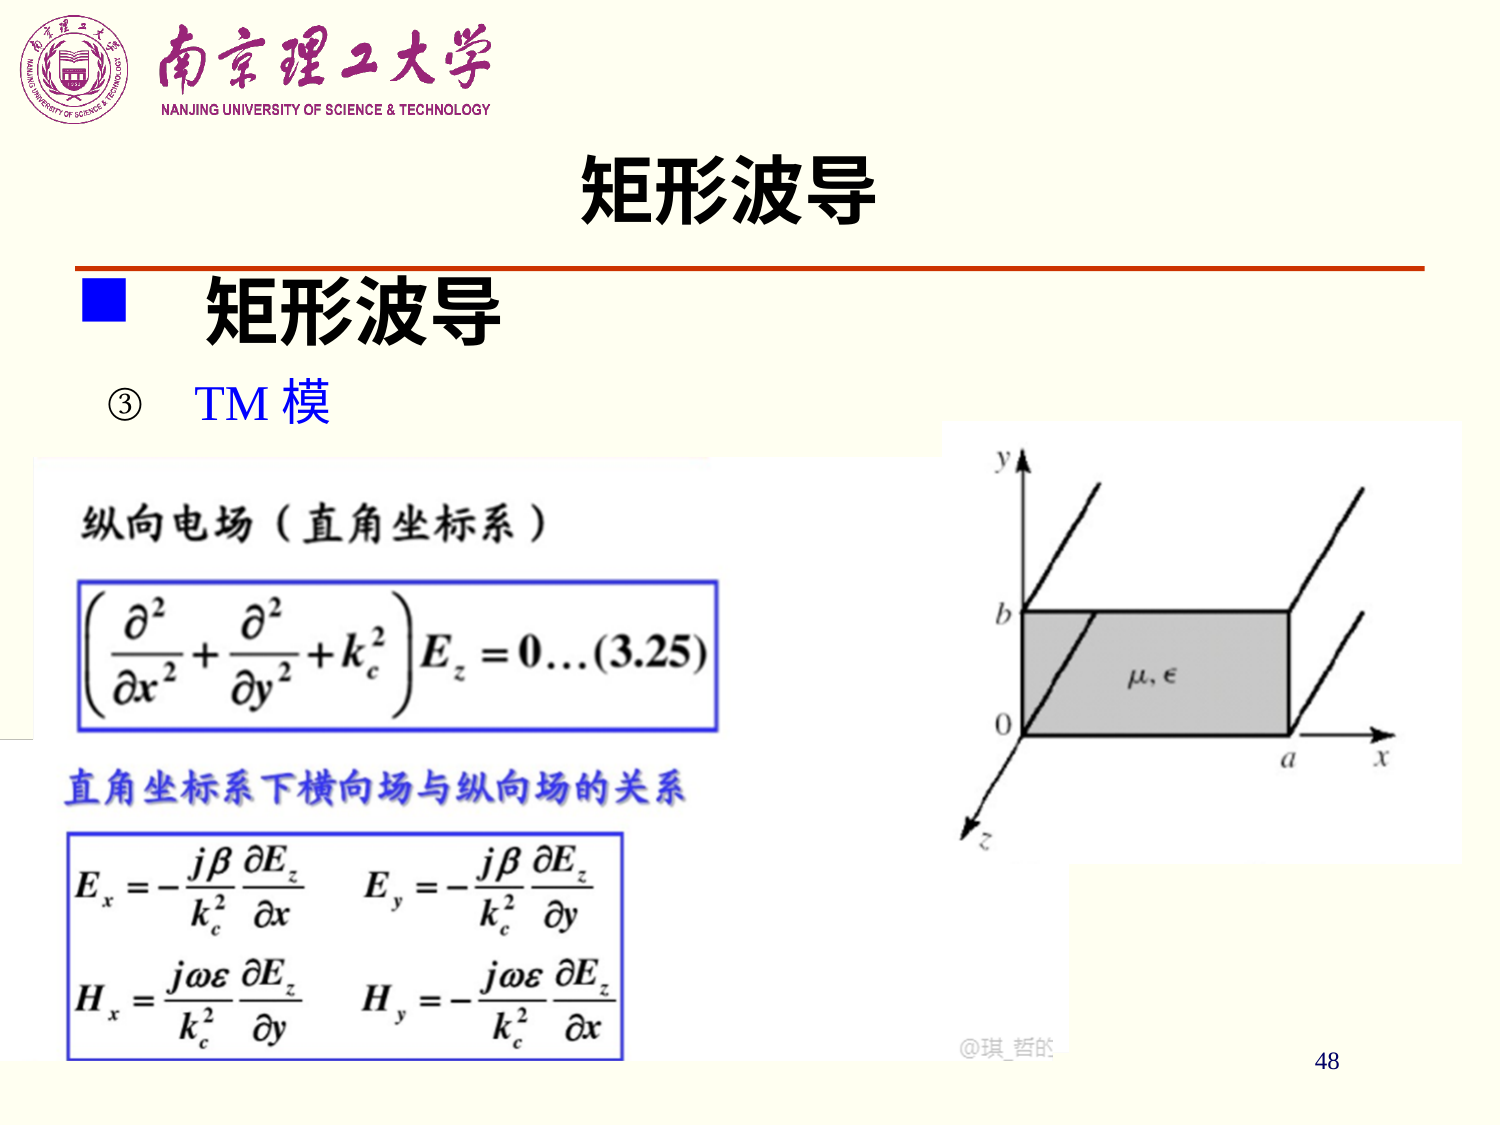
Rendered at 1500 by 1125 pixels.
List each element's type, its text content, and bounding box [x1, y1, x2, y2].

title 矩形波导 [63, 165, 1397, 303]
text_box 矩形波导 [61, 184, 1287, 363]
text_box TM模 [92, 363, 719, 456]
picture [17, 15, 491, 126]
picture [0, 421, 1462, 1061]
